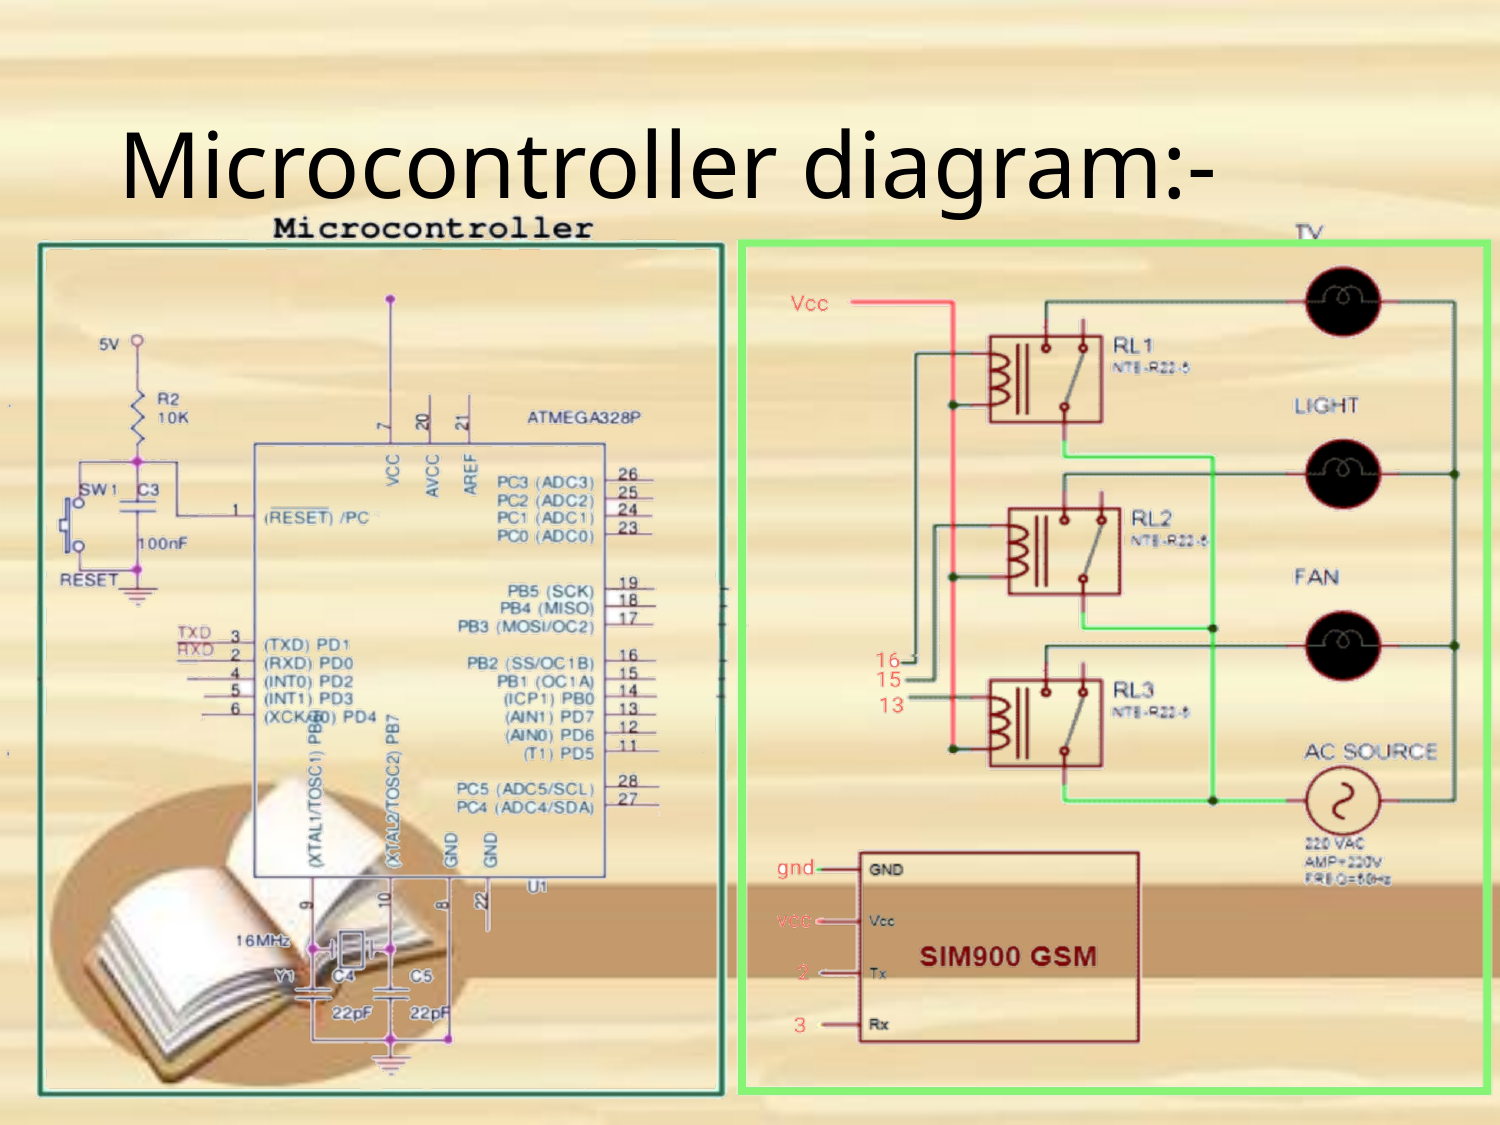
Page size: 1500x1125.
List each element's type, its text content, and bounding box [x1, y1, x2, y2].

picture [0, 0, 1500, 1125]
title Microcontroller diagram:- [103, 59, 1397, 168]
